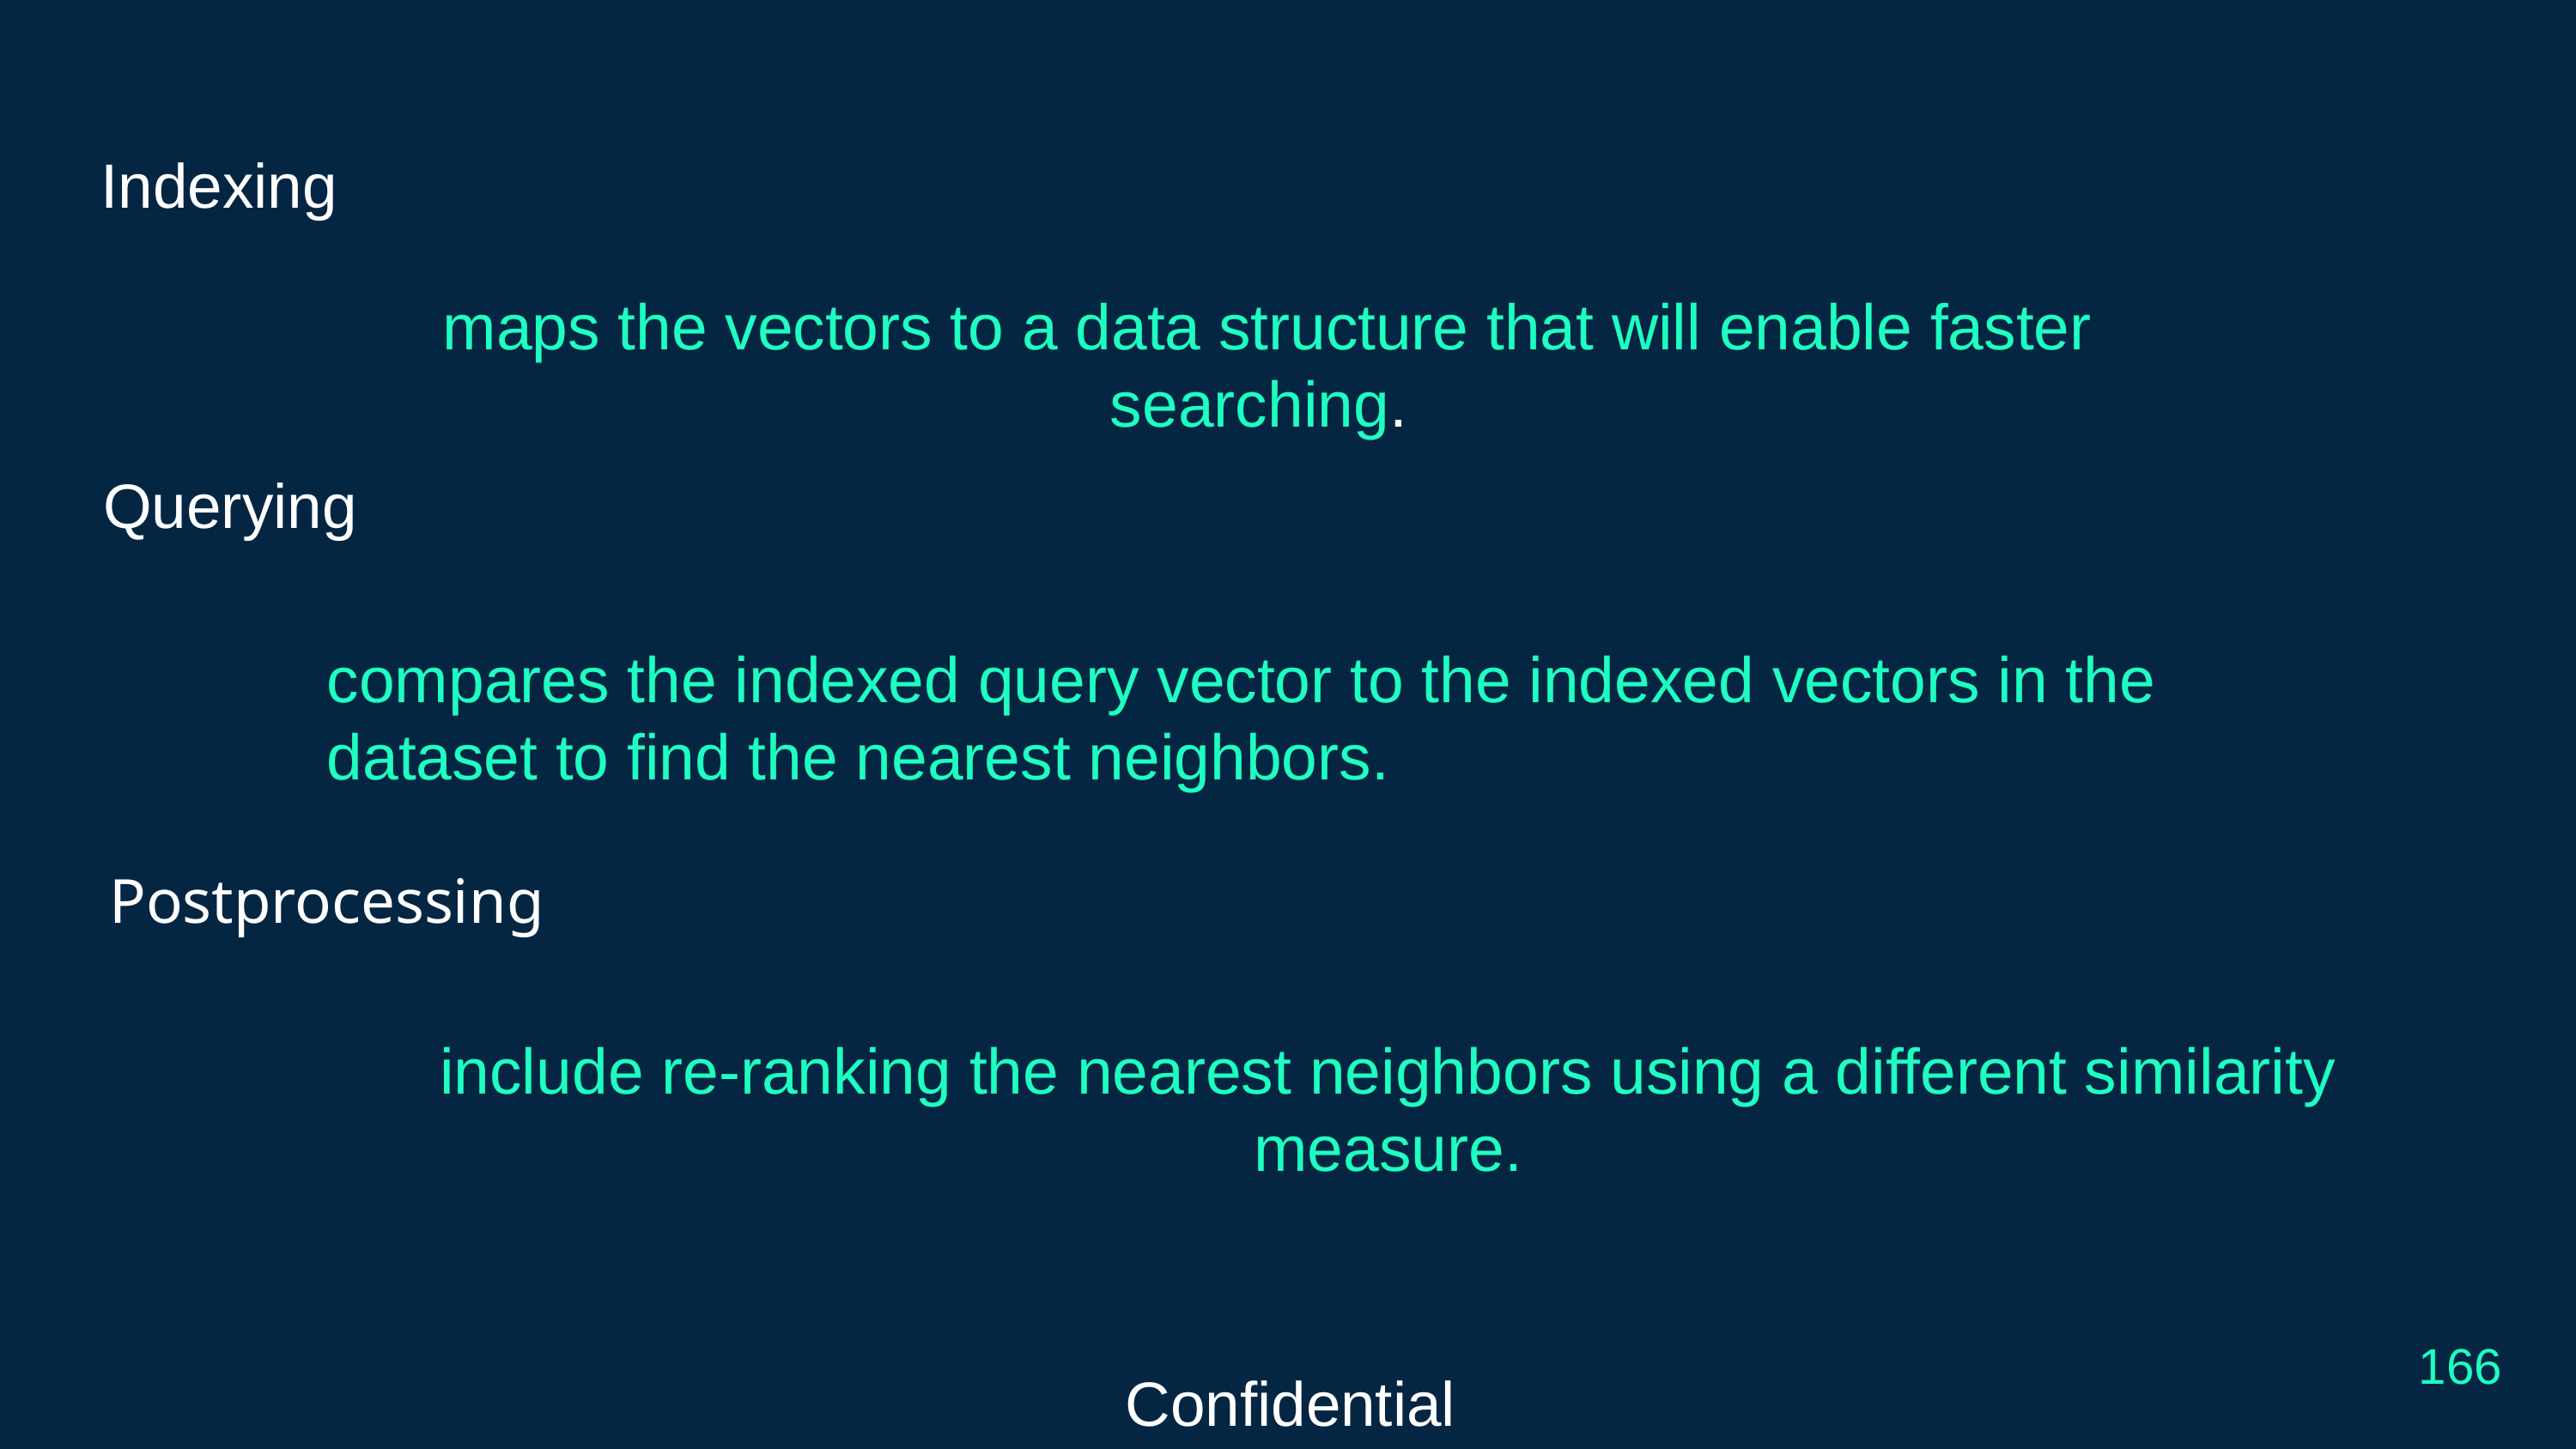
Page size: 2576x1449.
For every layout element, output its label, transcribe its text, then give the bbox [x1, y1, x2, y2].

text_box include re-ranking the nearest neighbors using a different similarity measure. [296, 1029, 2480, 1185]
text_box Indexing [40, 132, 398, 221]
text_box 166 [2345, 1324, 2576, 1394]
text_box compares the indexed query vector to the indexed vectors in the dataset to find the nearest neighbors. [326, 638, 2250, 793]
text_box Confidential [1018, 1350, 1564, 1439]
text_box Postprocessing [0, 850, 682, 936]
text_box maps the vectors to a data structure that will enable faster searching. [267, 285, 2251, 440]
text_box Querying [62, 452, 398, 541]
